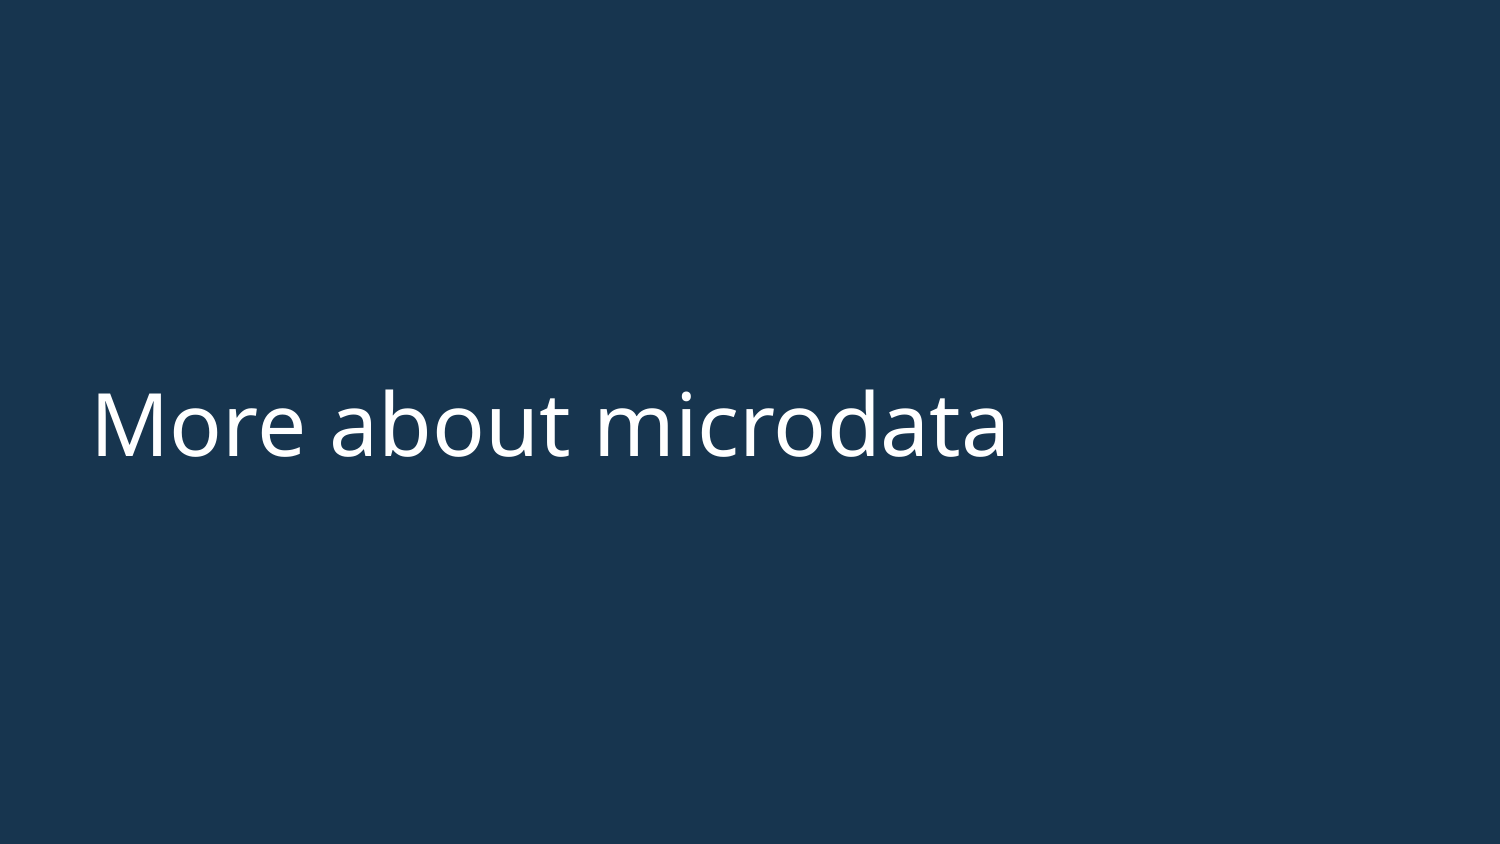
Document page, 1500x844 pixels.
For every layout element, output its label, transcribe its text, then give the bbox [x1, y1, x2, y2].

title More about microdata [75, 338, 1425, 505]
